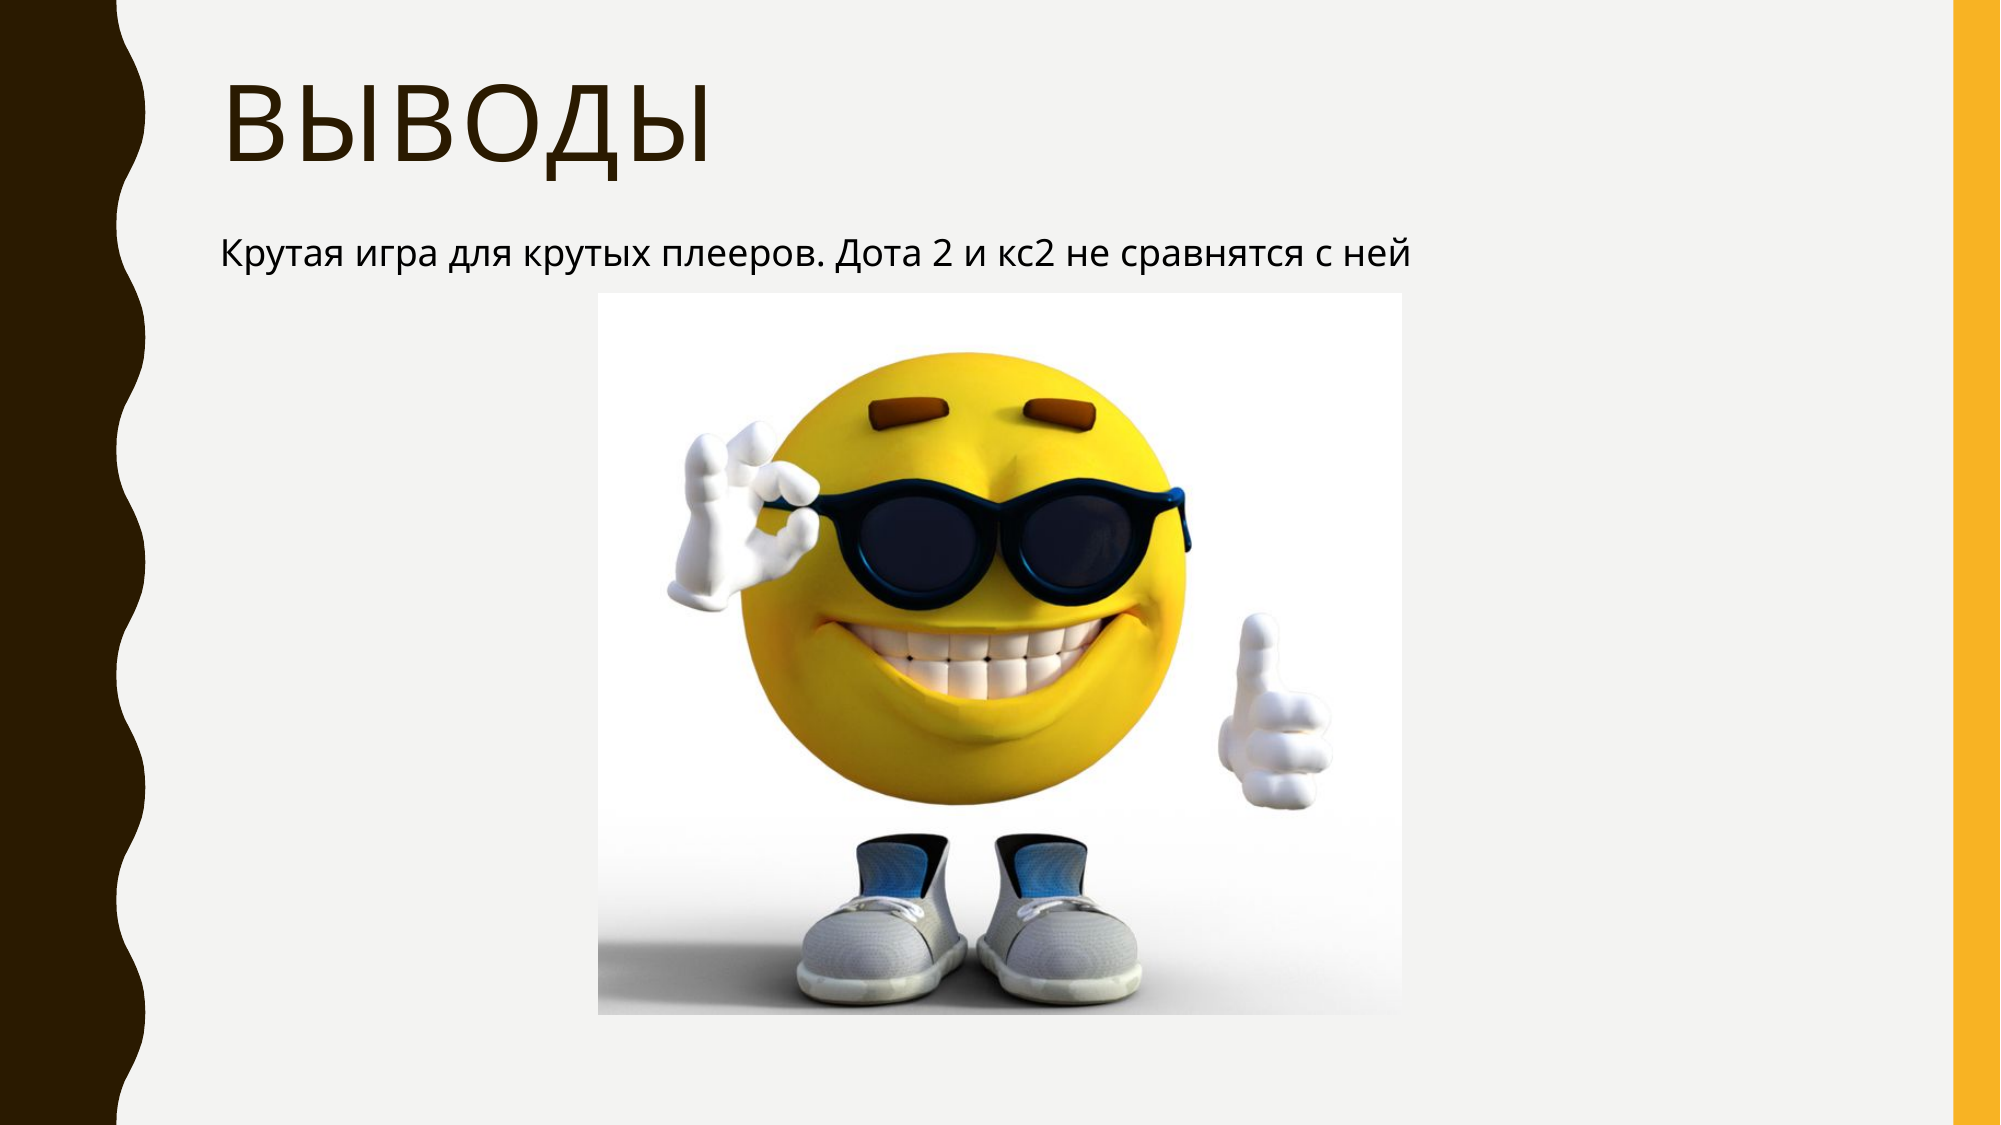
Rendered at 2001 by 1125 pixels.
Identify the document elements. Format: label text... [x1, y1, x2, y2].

picture [598, 293, 1402, 1015]
title Выводы [205, 62, 1875, 210]
text_box Крутая игра для крутых плееров. Дота 2 и кс2 не сравнятся с ней [205, 221, 1532, 281]
